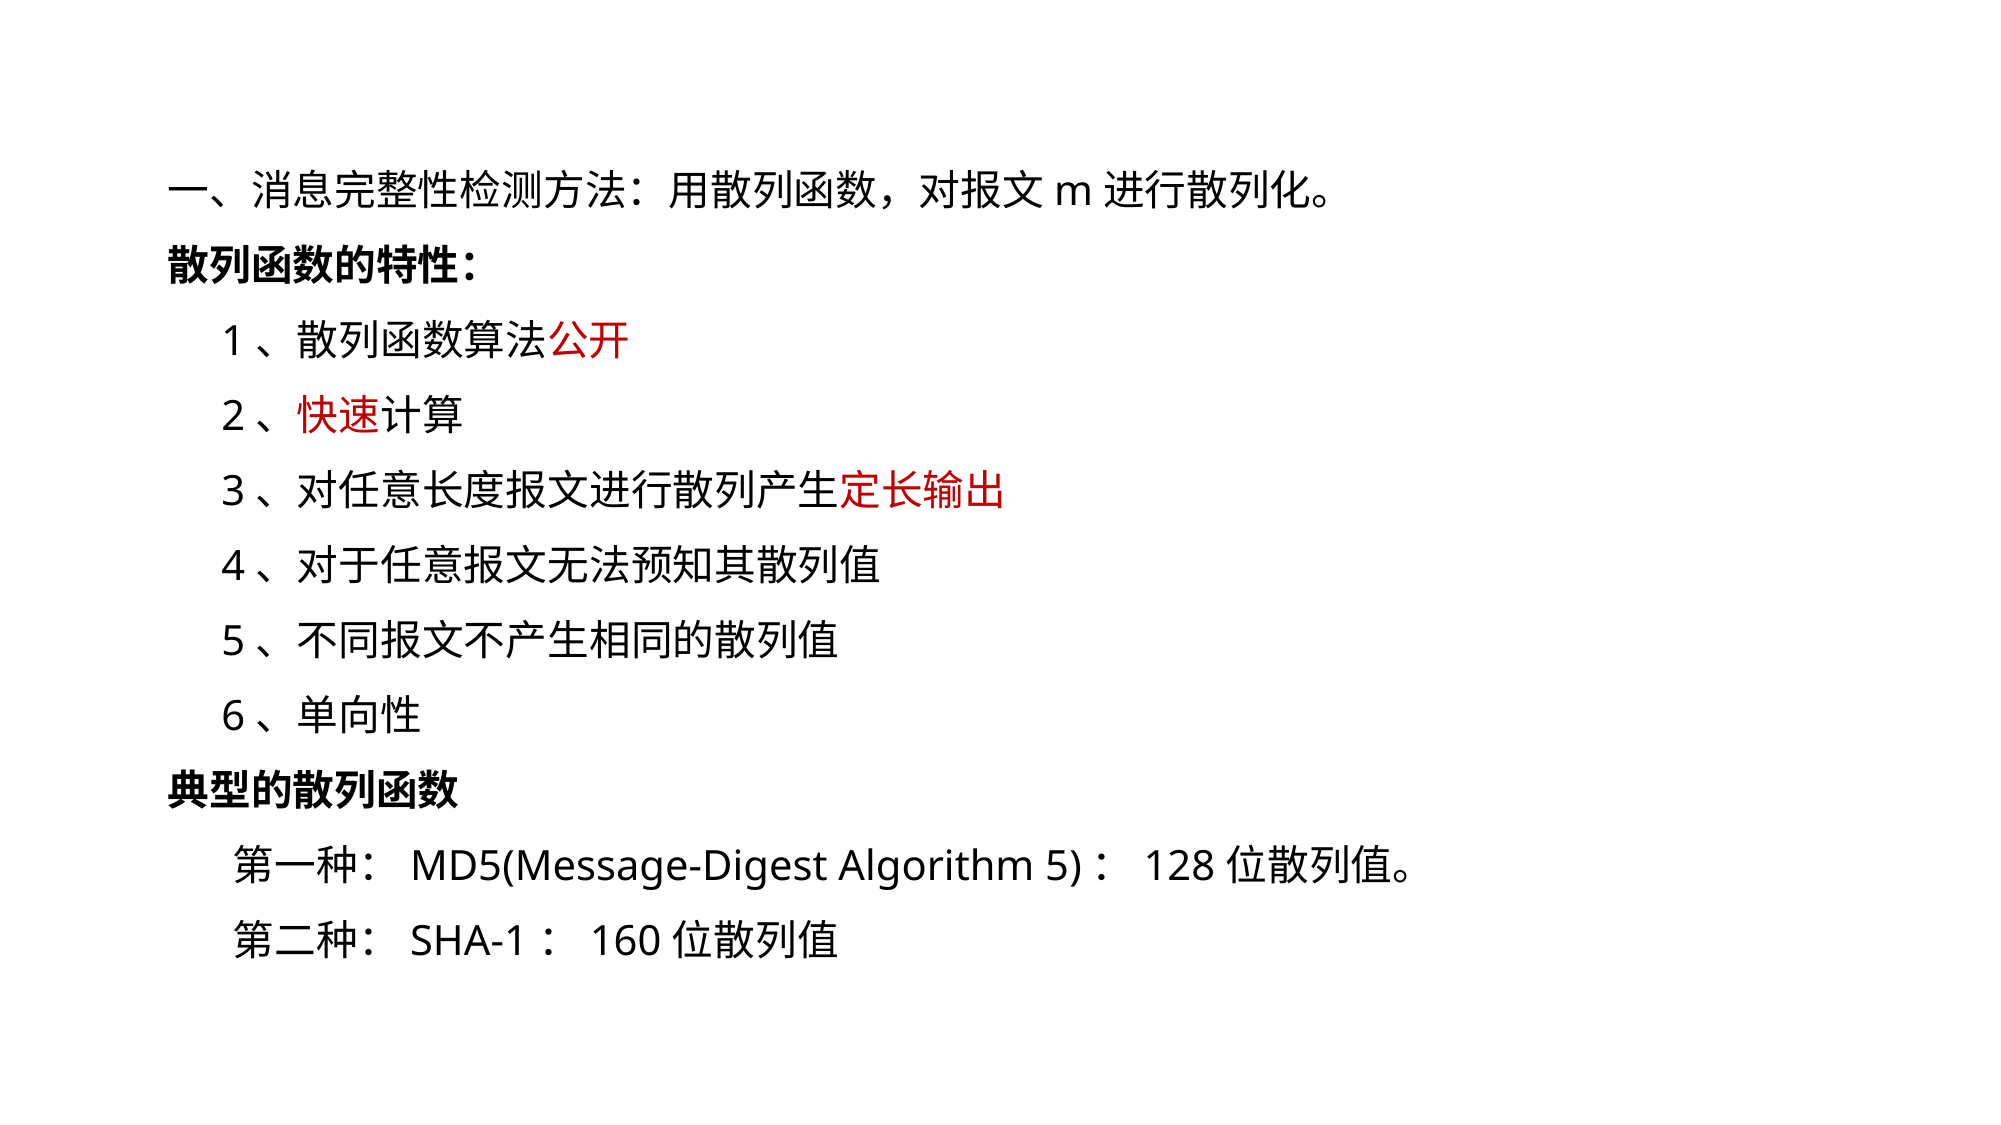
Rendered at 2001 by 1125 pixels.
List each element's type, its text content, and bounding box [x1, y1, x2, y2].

text_box 一、消息完整性检测方法：用散列函数，对报文m进行散列化。 散列函数的特性： 1、散列函数算法公开 2、快速计算 3、对任意长度报文进行散列产生定长输出 4、对于任意报文无法预知其散列值 5、不同报文不产生相同的散列值 6、单向性 典型的散列函数 第一种：MD5(Message-Digest Algorithm 5)：128位散列值。 第二种：SHA-1：160位散列值 [152, 131, 1835, 972]
